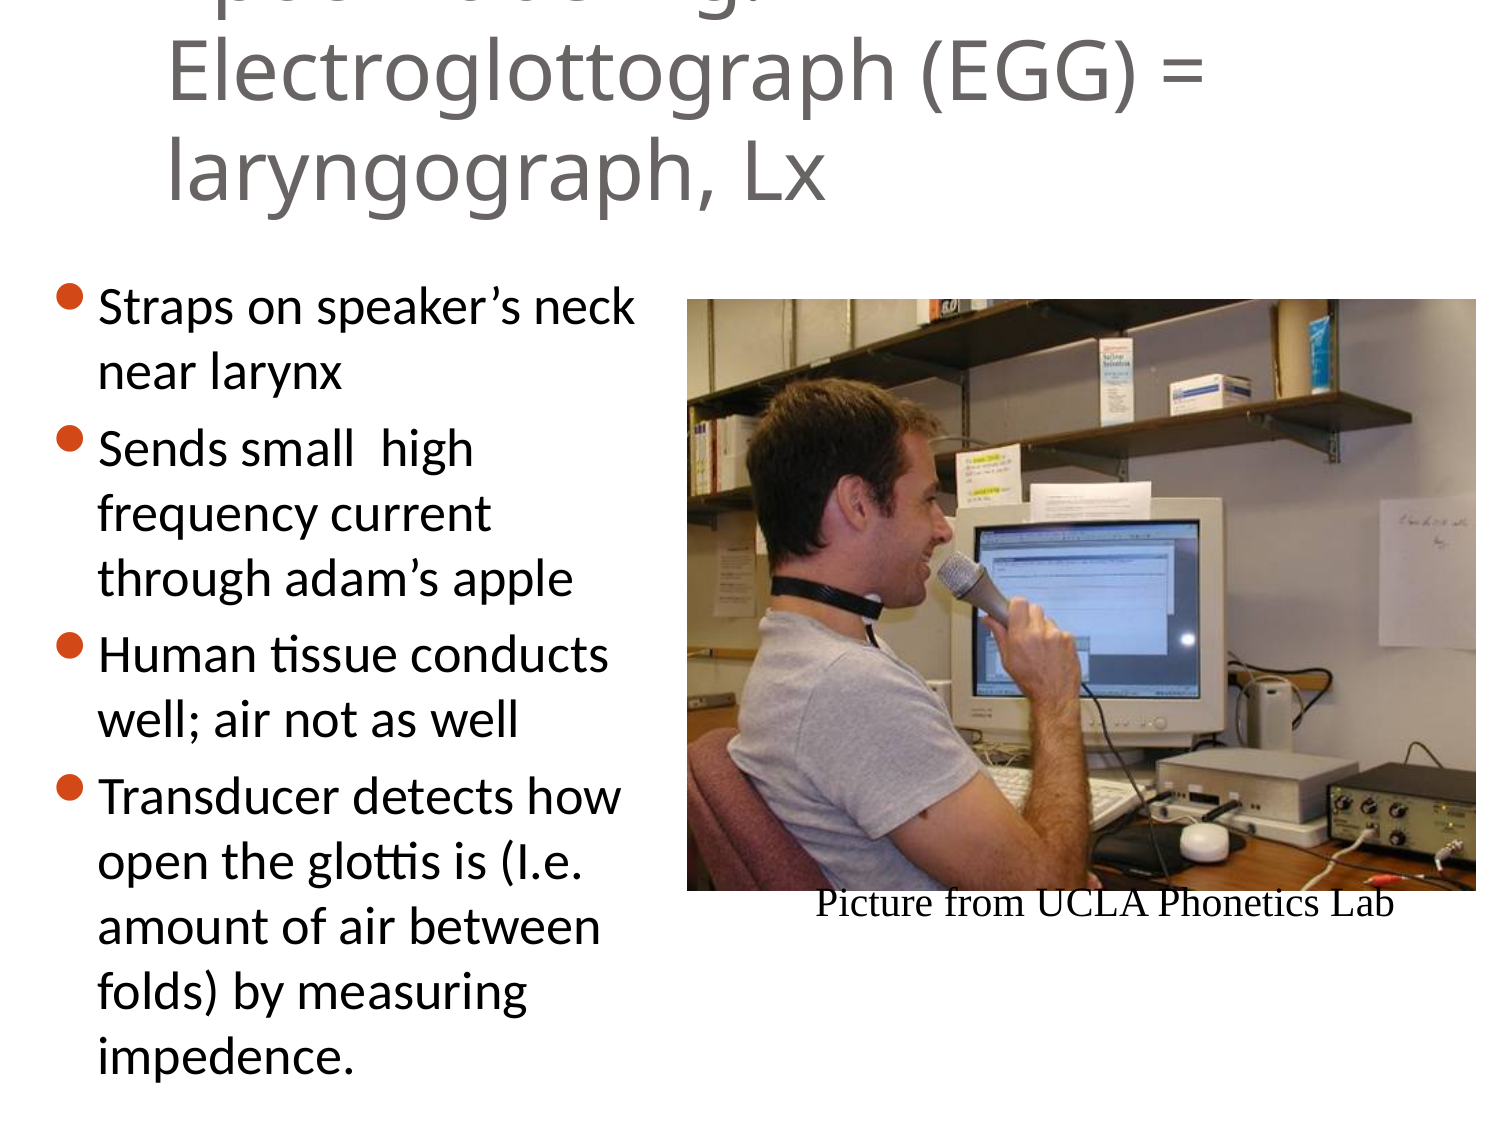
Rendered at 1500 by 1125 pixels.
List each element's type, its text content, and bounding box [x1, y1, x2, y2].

list Straps on speaker’s neck near larynx Sends small high frequency current through adam’s apple Human tissue conducts well; air not as well Transducer detects how open the glottis is (I.e. amount of air between folds) by measuring impedence. [37, 262, 663, 1013]
picture [687, 299, 1476, 891]
title Epoch-labeling: Electroglottograph (EGG) = laryngograph, Lx [149, 44, 1426, 233]
text_box Picture from UCLA Phonetics Lab [800, 900, 1411, 932]
